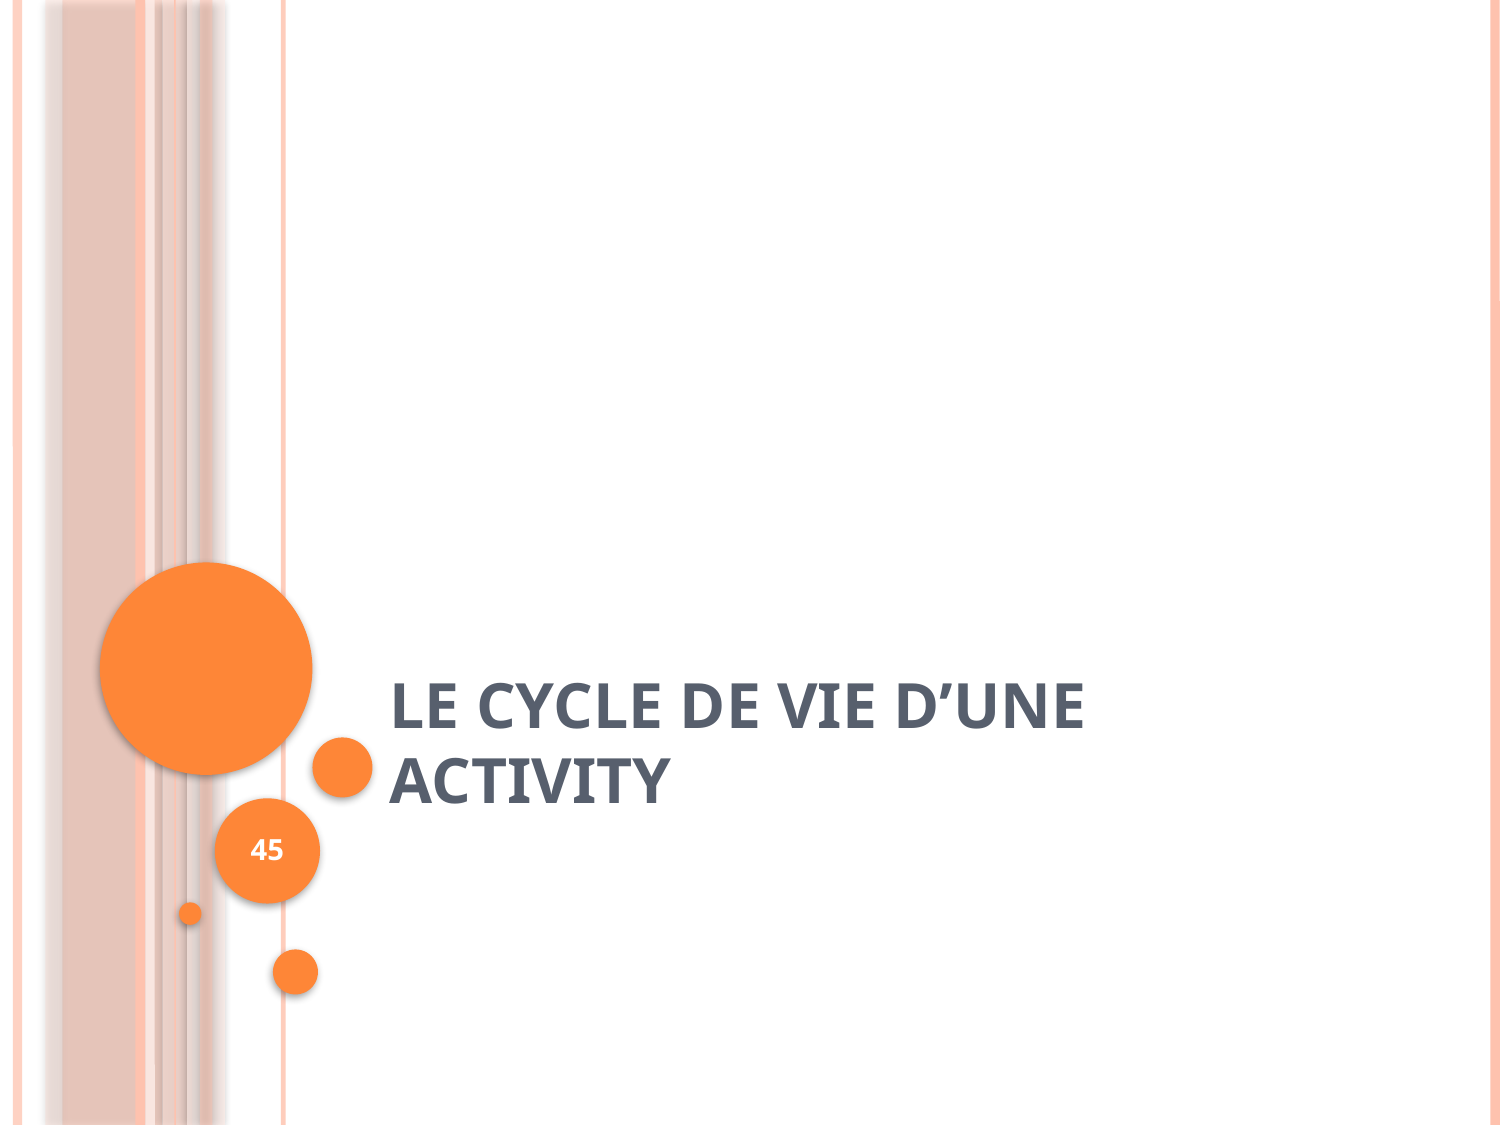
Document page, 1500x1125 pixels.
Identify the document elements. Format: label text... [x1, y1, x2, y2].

slide_number 45 [217, 808, 318, 894]
title Le cycle de vie d’une activity [375, 512, 1388, 824]
